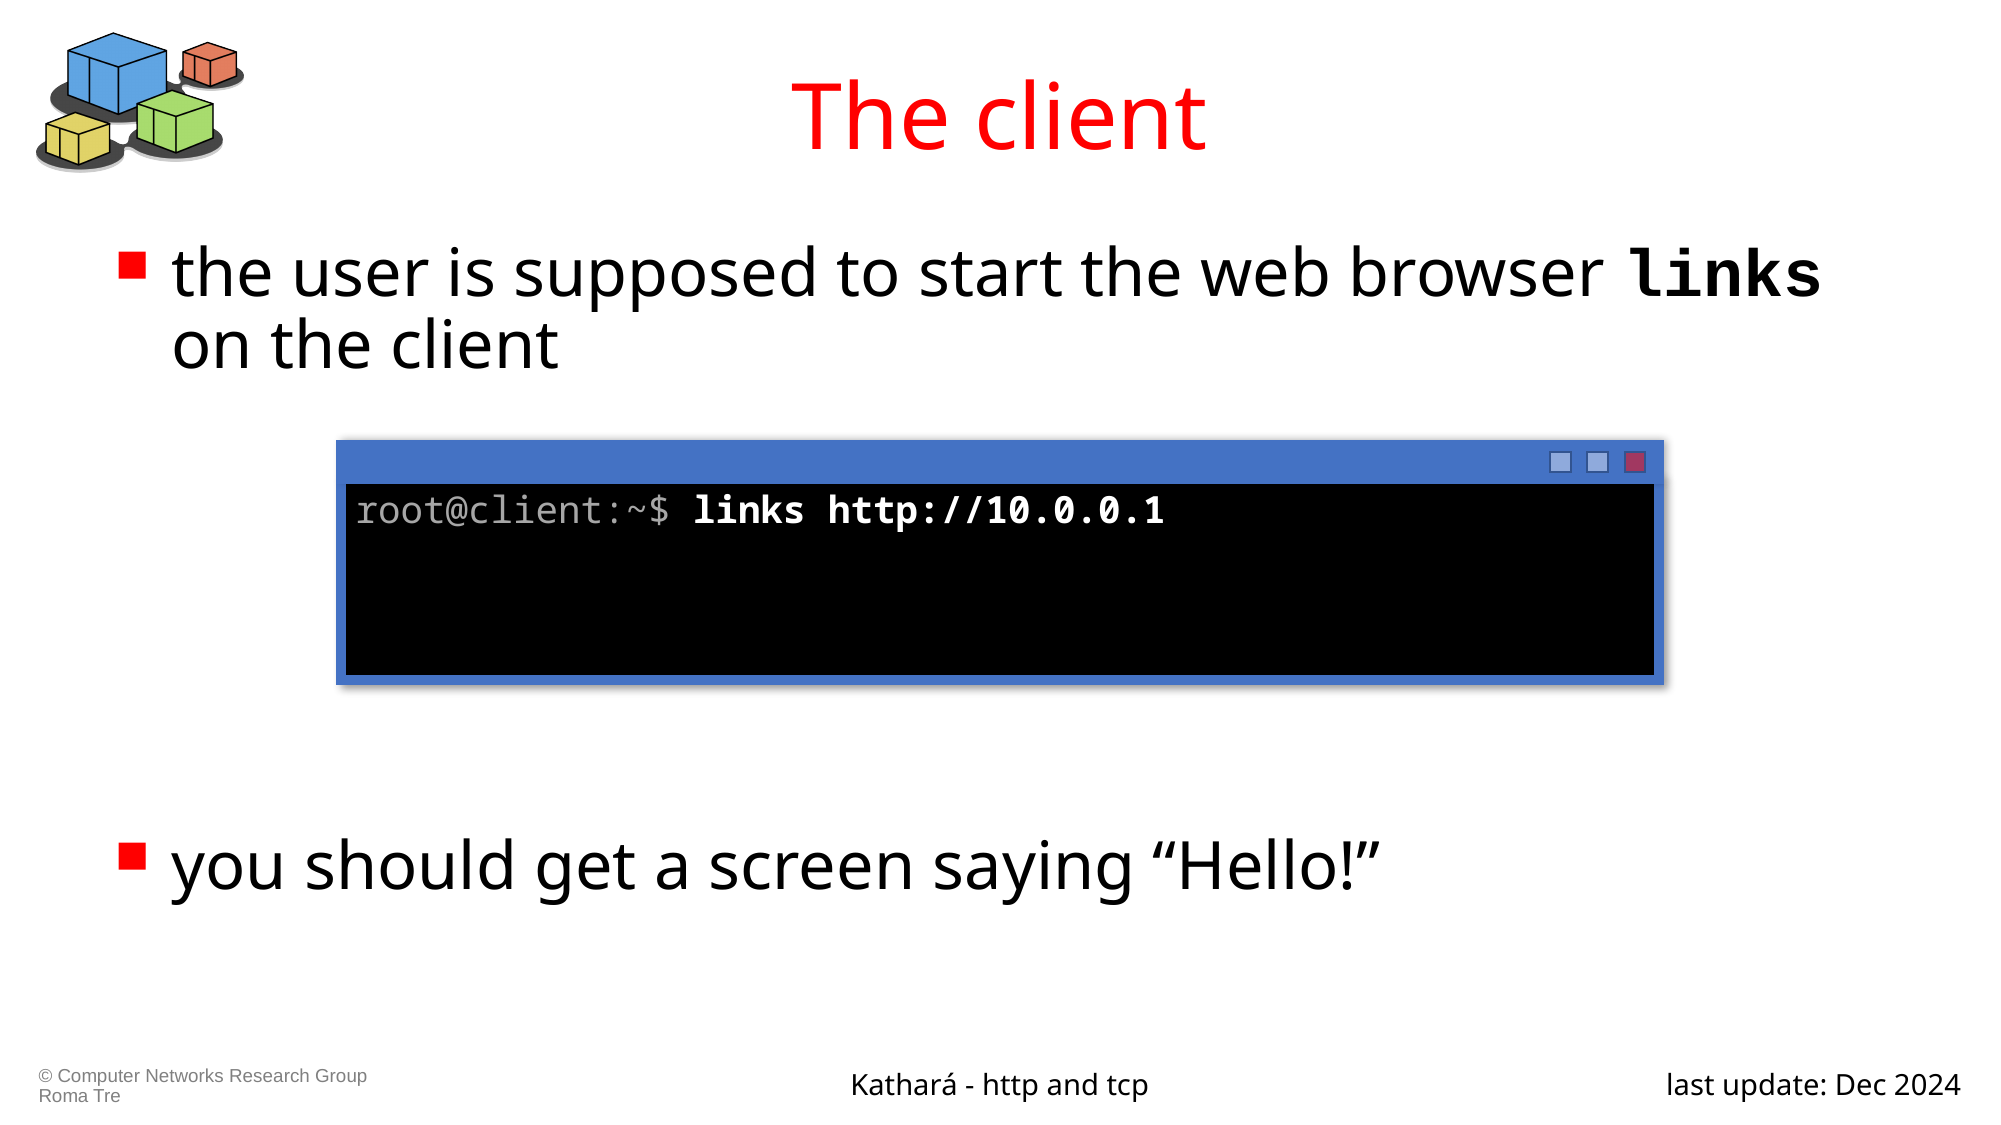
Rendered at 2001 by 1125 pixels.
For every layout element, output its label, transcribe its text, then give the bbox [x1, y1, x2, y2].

title The client [99, 19, 1900, 207]
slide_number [1519, 1058, 1977, 1114]
footer Kathará - http and tcp [511, 1058, 1489, 1114]
picture [36, 32, 99, 173]
list the user is supposed to start the web browser links on the client you should get a screen saying “Hello!” [99, 231, 1900, 1005]
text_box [340, 444, 1660, 681]
